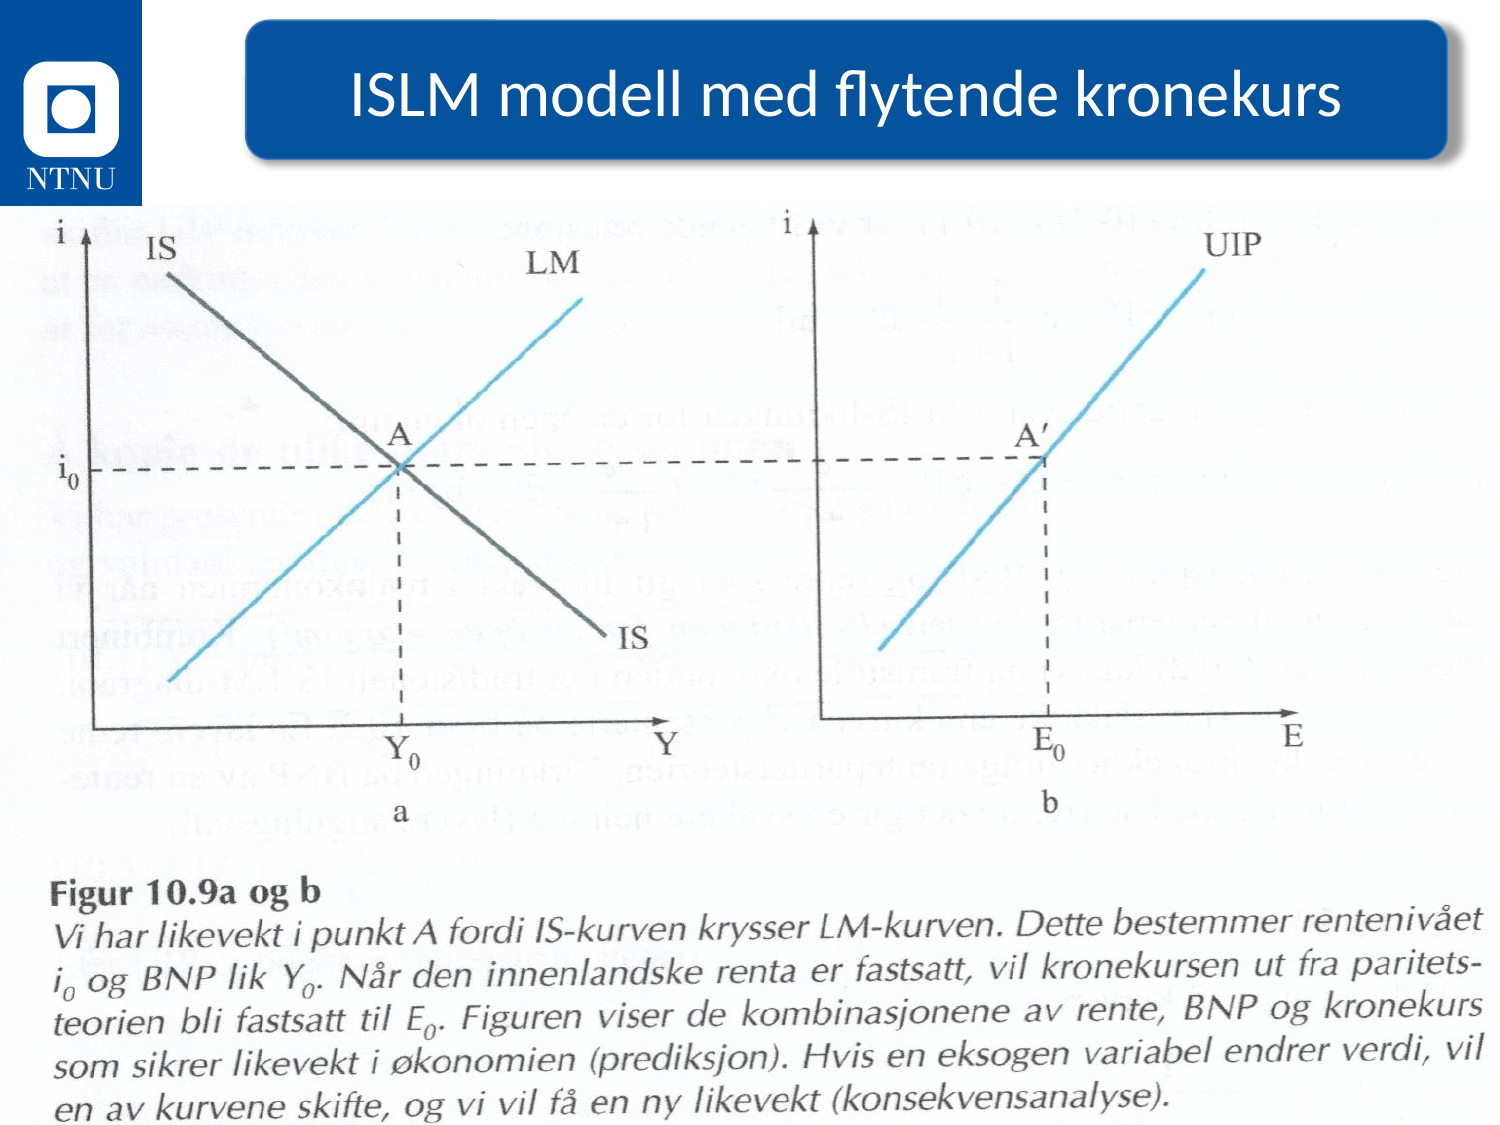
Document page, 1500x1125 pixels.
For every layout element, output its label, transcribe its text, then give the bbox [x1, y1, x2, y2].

text_box ISLM modell med flytende kronekurs [244, 19, 1449, 161]
picture [0, 0, 1500, 1125]
